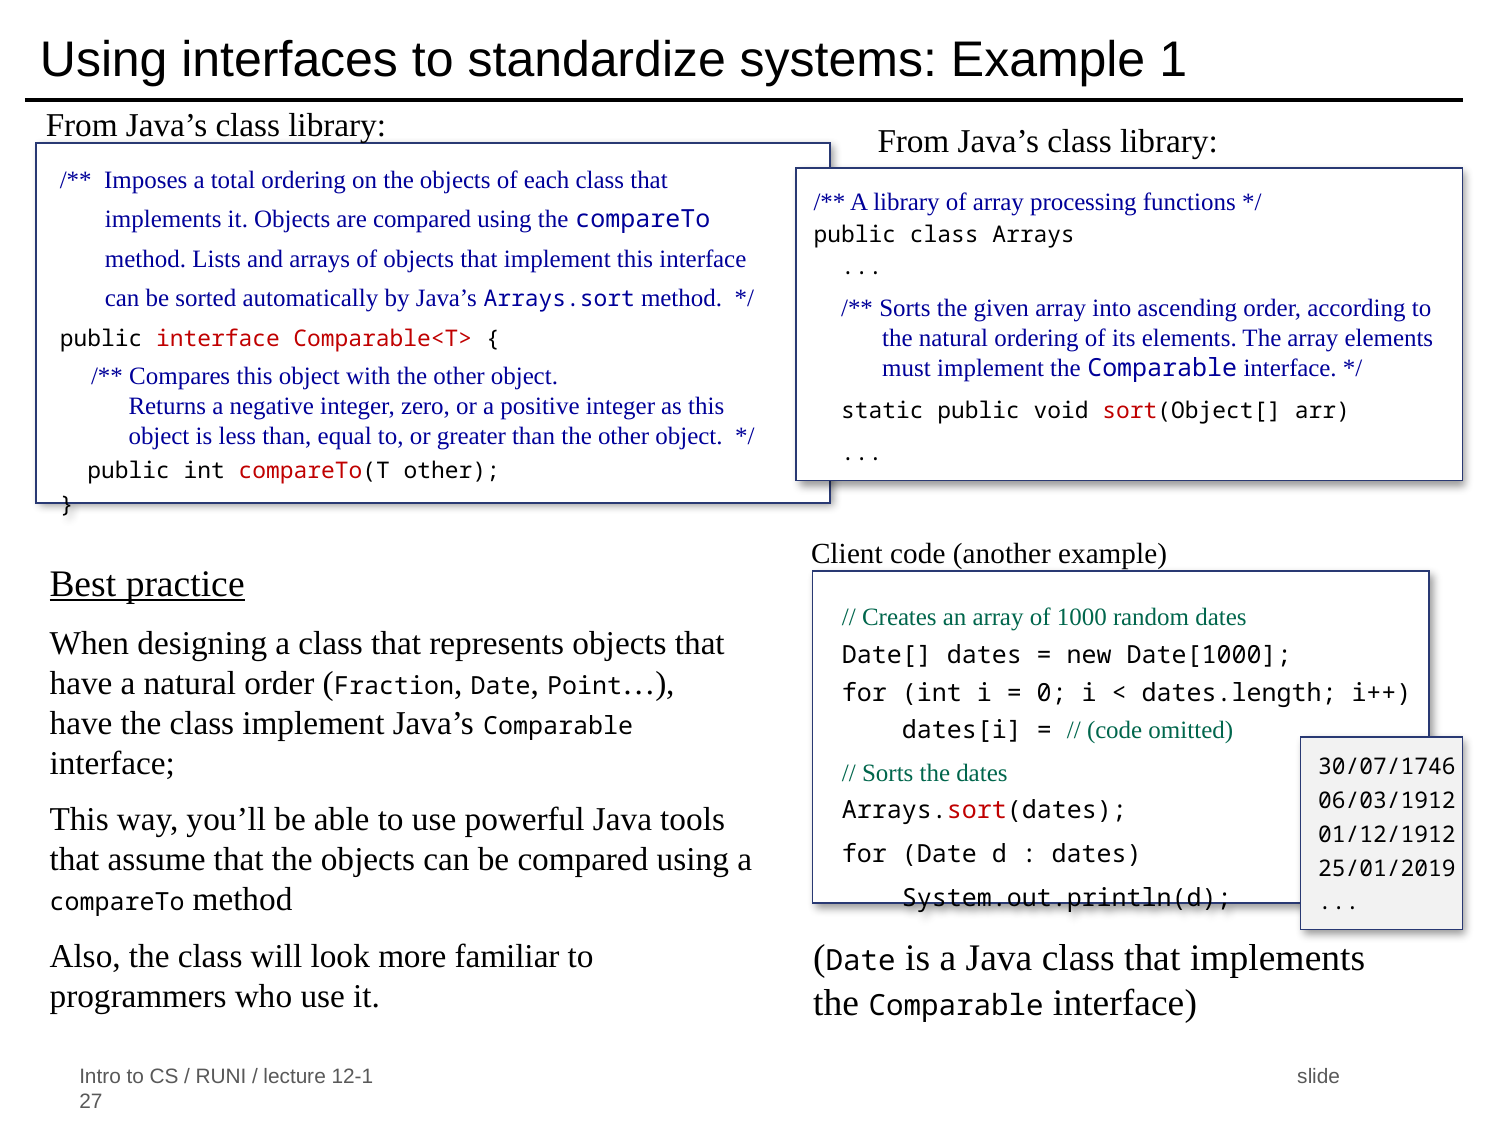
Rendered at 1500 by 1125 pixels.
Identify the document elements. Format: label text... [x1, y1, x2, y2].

text_box Client code (another example) [795, 527, 1238, 577]
title Using interfaces to standardize systems: Example 1 [24, 12, 1463, 100]
text_box (Date is a Java class that implements the Comparable interface) [798, 925, 1415, 1063]
text_box Best practice When designing a class that represents objects that have a natural order (Fraction, Date, Point…), have the class implement Java’s Comparable interface; This way, you’ll be able to use powerful Java tools that assume that the objects can be compared using a compareTo method Also, the class will look more familiar to programmers who use it. [34, 551, 772, 1030]
text_box /** A library of array processing functions */ public class Arrays ... /** Sorts the given array into ascending order, according to the natural ordering of its elements. The array elements must implement the Comparable interface. */ static public void sort(Object[] arr) ... [795, 168, 1463, 481]
text_box 30/07/1746 06/03/1912 01/12/1912 25/01/2019 ... [1300, 737, 1463, 930]
text_box From Java’s class library: [862, 111, 1250, 162]
text_box /** Imposes a total ordering on the objects of each class that implements it. Objects are compared using the compareTo method. Lists and arrays of objects that implement this interface can be sorted automatically by Java’s Arrays.sort method. */ public interface Comparable<T> { /** Compares this object with the other object. Returns a negative integer, zero, or a positive integer as this object is less than, equal to, or greater than the other object. */ public int compareTo(T other); } [36, 142, 830, 504]
text_box From Java’s class library: [30, 95, 419, 145]
text_box // Creates an array of 1000 random dates Date[] dates = new Date[1000]; for (int i = 0; i < dates.length; i++) dates[i] = // (code omitted) // Sorts the dates Arrays.sort(dates); for (Date d : dates) System.out.println(d); [812, 571, 1430, 904]
